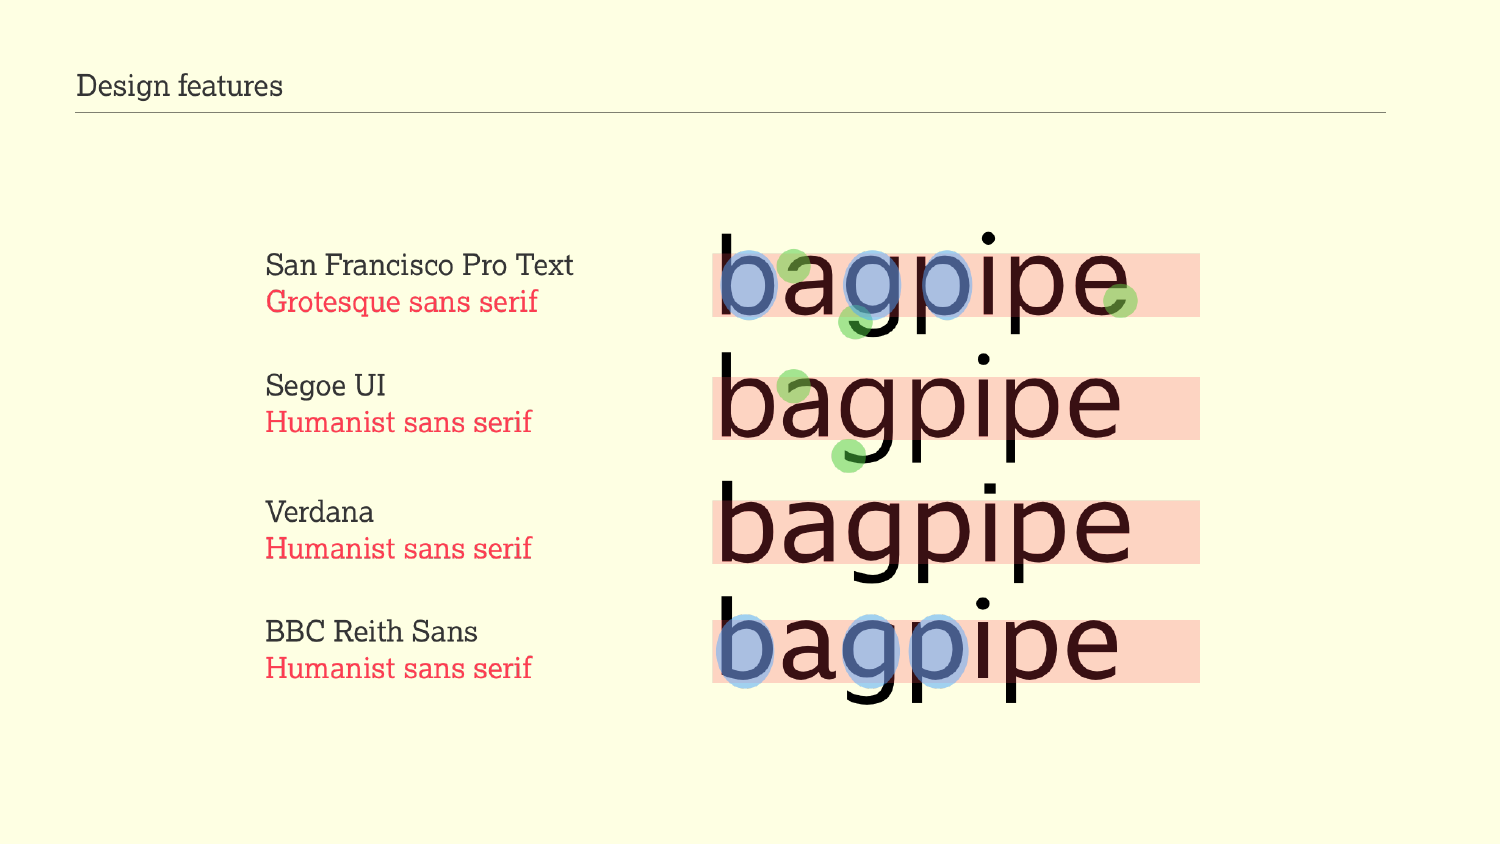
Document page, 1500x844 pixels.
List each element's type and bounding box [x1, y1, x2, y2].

picture [24, 24, 1446, 819]
